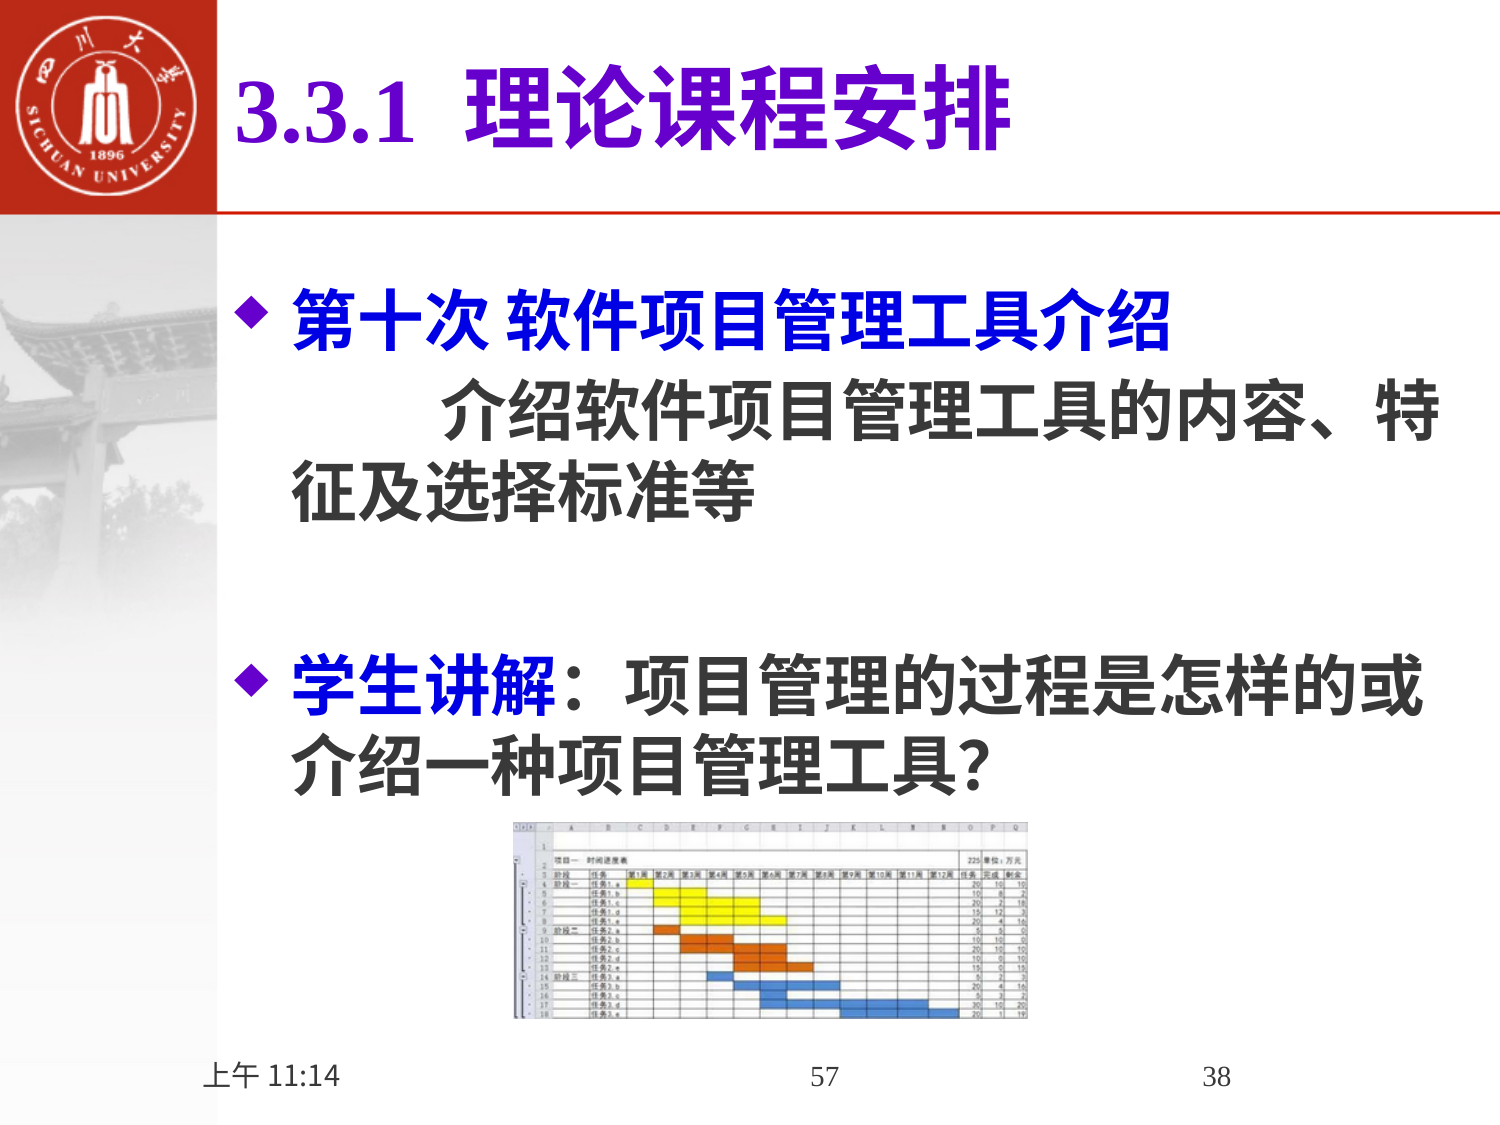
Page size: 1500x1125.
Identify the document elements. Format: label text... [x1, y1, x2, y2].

picture [0, 0, 1500, 1125]
text_box 57 [587, 1049, 1063, 1125]
list 第十次 软件项目管理工具介绍 介绍软件项目管理工具的内容、特征及选择标准等 学生讲解：项目管理的过程是怎样的或介绍一种项目管理工具？ [219, 262, 1495, 1000]
text_box <number> [1187, 1049, 1500, 1125]
title 3.3.1 理论课程安排 [219, 7, 1495, 206]
text_box 上午 11:14 [187, 1049, 500, 1125]
